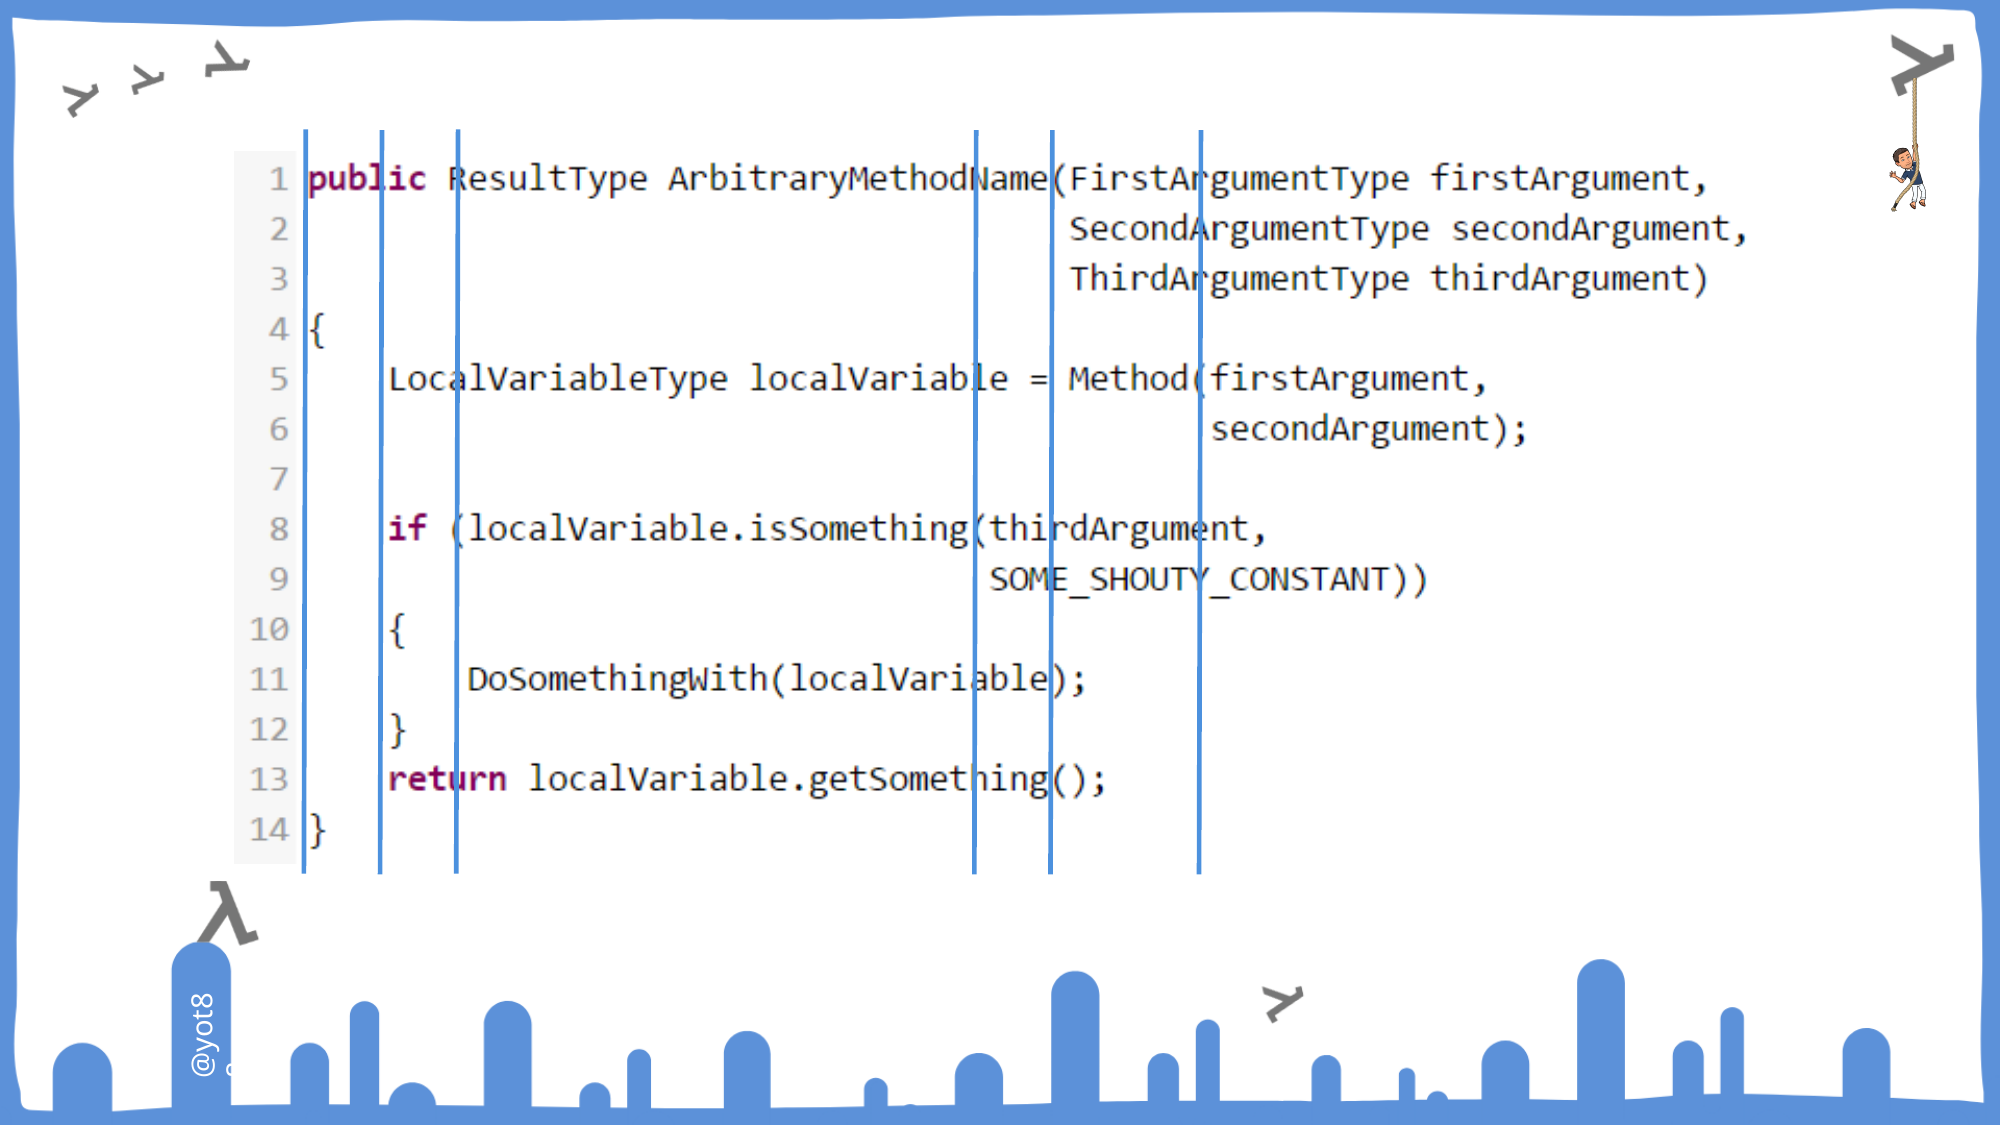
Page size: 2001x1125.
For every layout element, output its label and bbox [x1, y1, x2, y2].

picture [0, 0, 2000, 1125]
text_box [379, 129, 383, 875]
text_box [1198, 129, 1202, 875]
